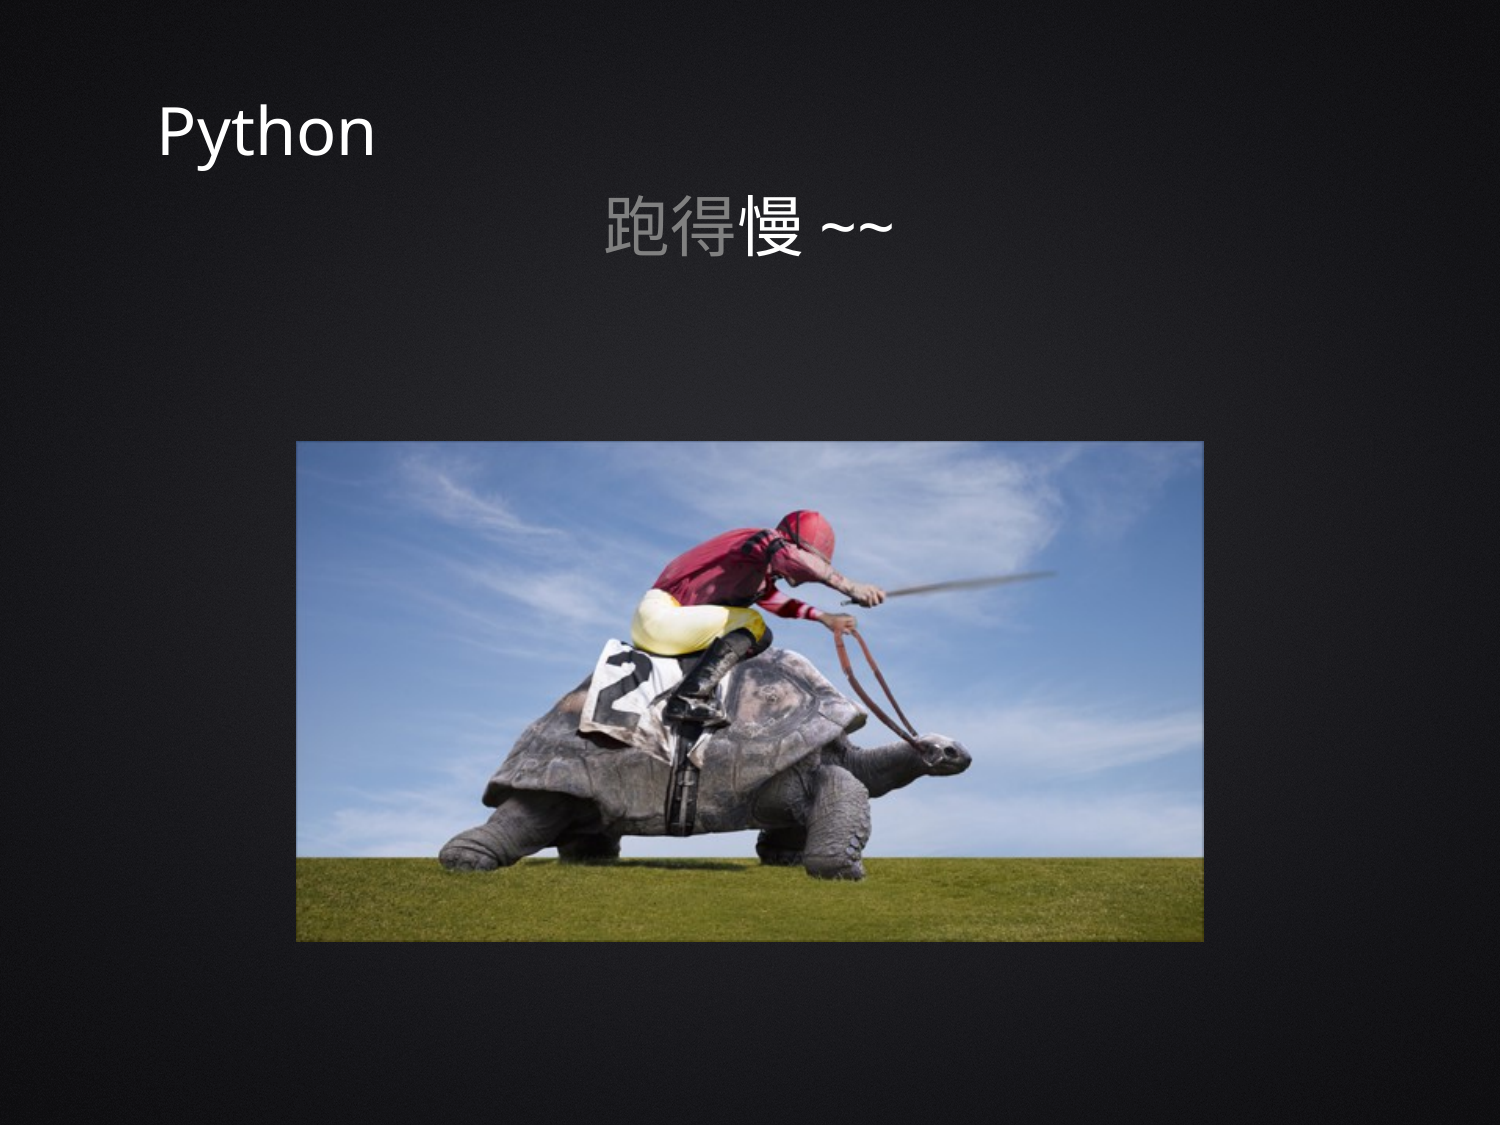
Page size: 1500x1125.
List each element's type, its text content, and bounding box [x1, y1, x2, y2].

text_box Python [142, 81, 394, 177]
text_box 跑得慢~~ [588, 177, 911, 273]
picture [0, 0, 1500, 1125]
